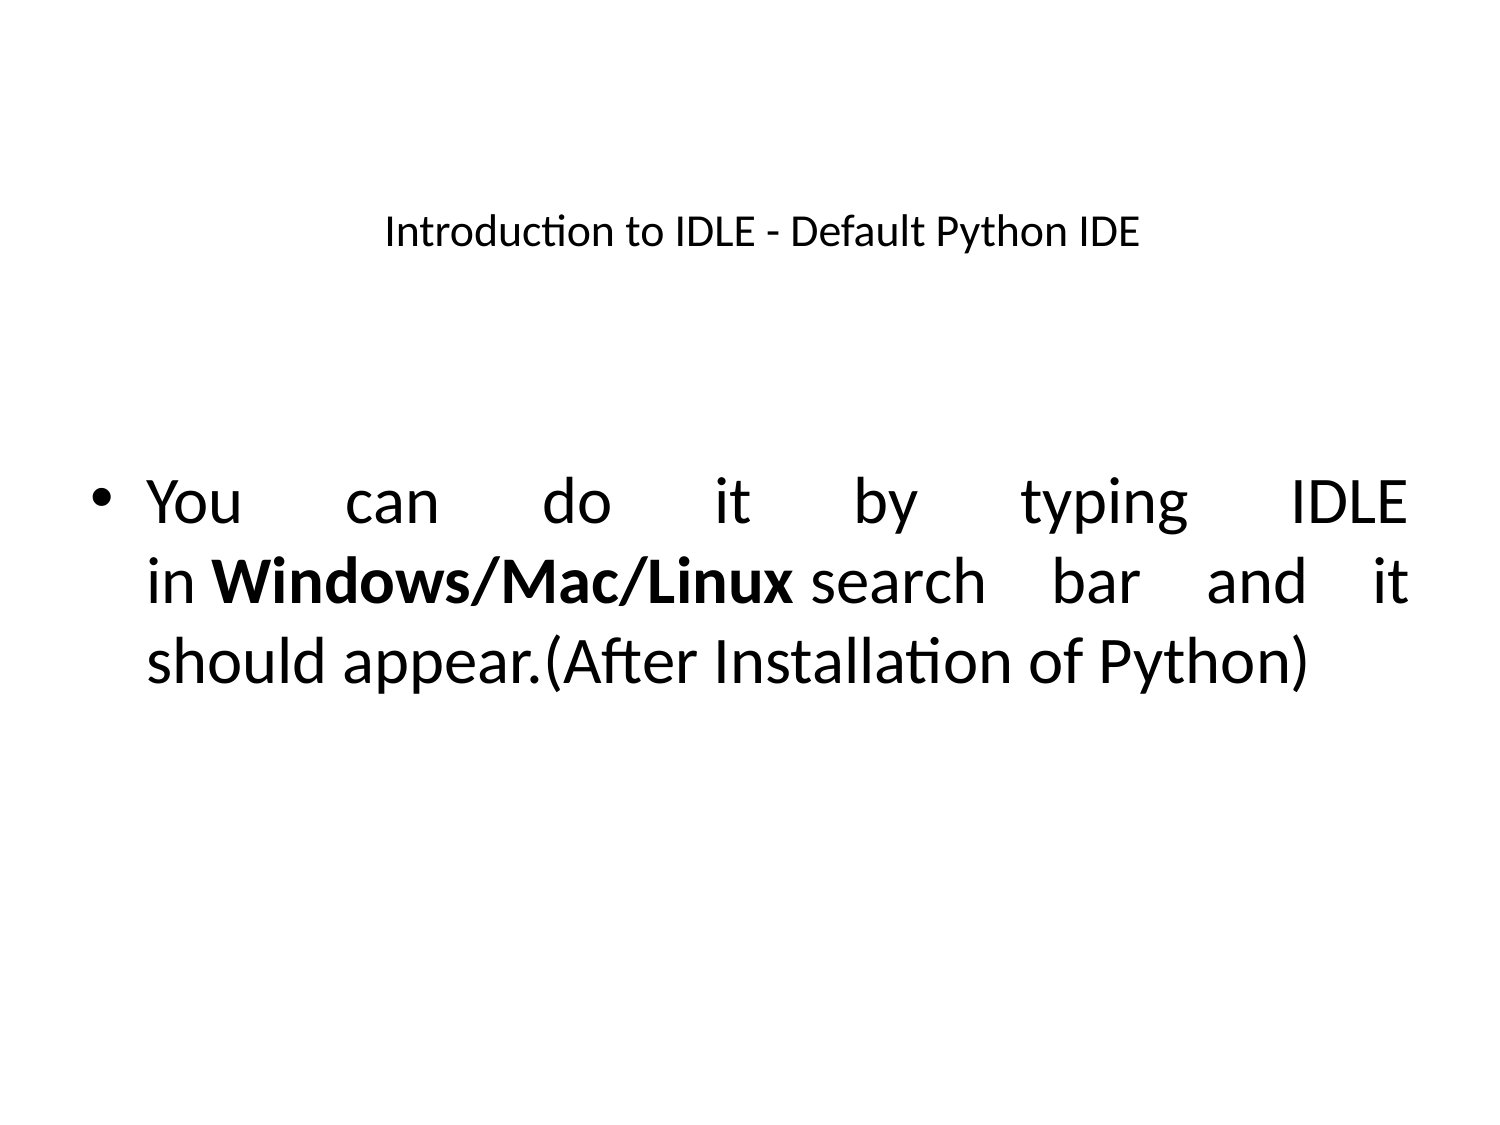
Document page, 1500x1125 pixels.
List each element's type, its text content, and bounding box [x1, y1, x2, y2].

list You can do it by typing IDLE in Windows/Mac/Linux search bar and it should appear.(After Installation of Python) [75, 262, 1425, 1005]
title Introduction to IDLE - Default Python IDE [87, 137, 1438, 325]
